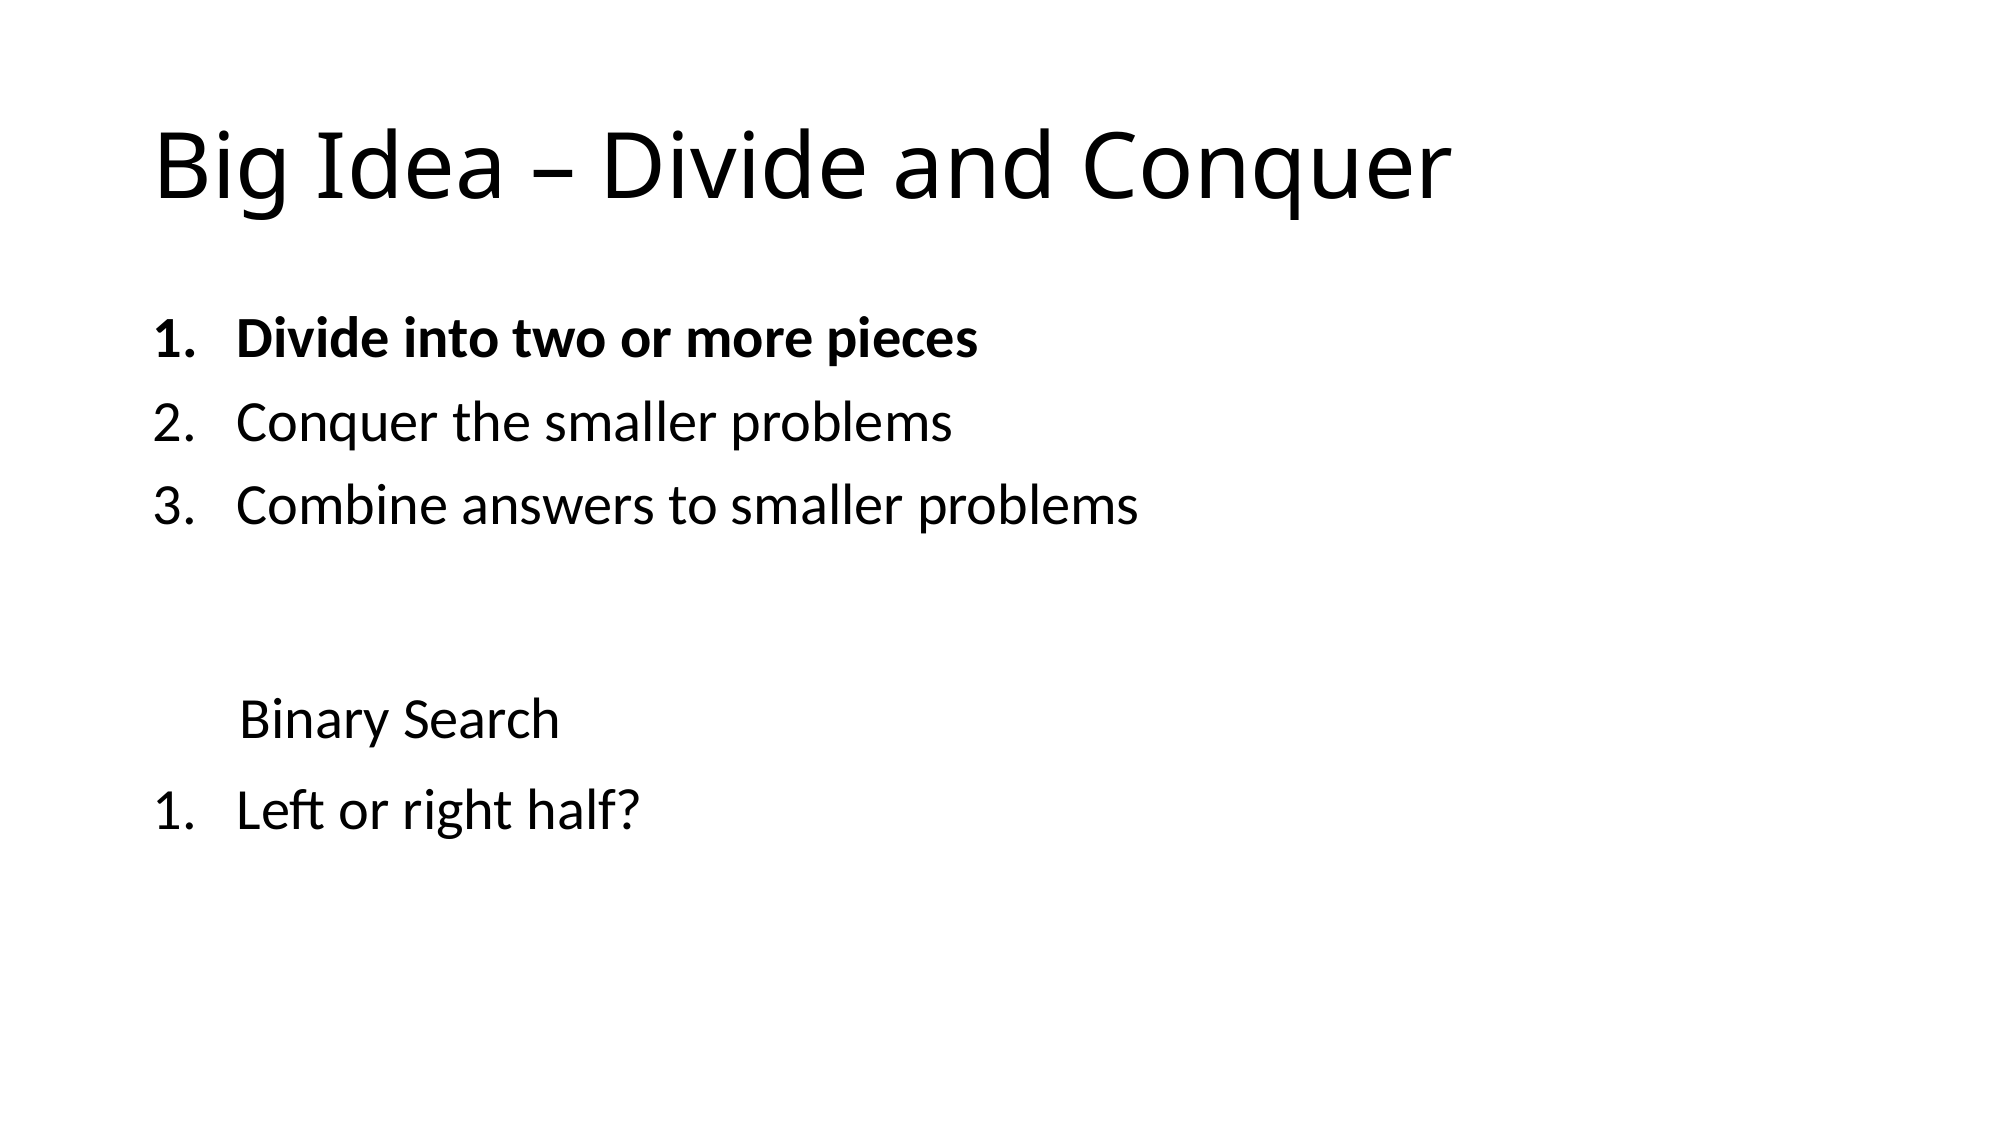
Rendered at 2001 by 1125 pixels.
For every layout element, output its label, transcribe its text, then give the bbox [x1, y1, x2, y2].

text_box Left or right half? [137, 771, 1863, 1064]
title Big Idea – Divide and Conquer [137, 59, 1863, 278]
list Divide into two or more pieces Conquer the smaller problems Combine answers to smaller problems [137, 299, 1863, 592]
text_box Binary Search [224, 672, 577, 758]
